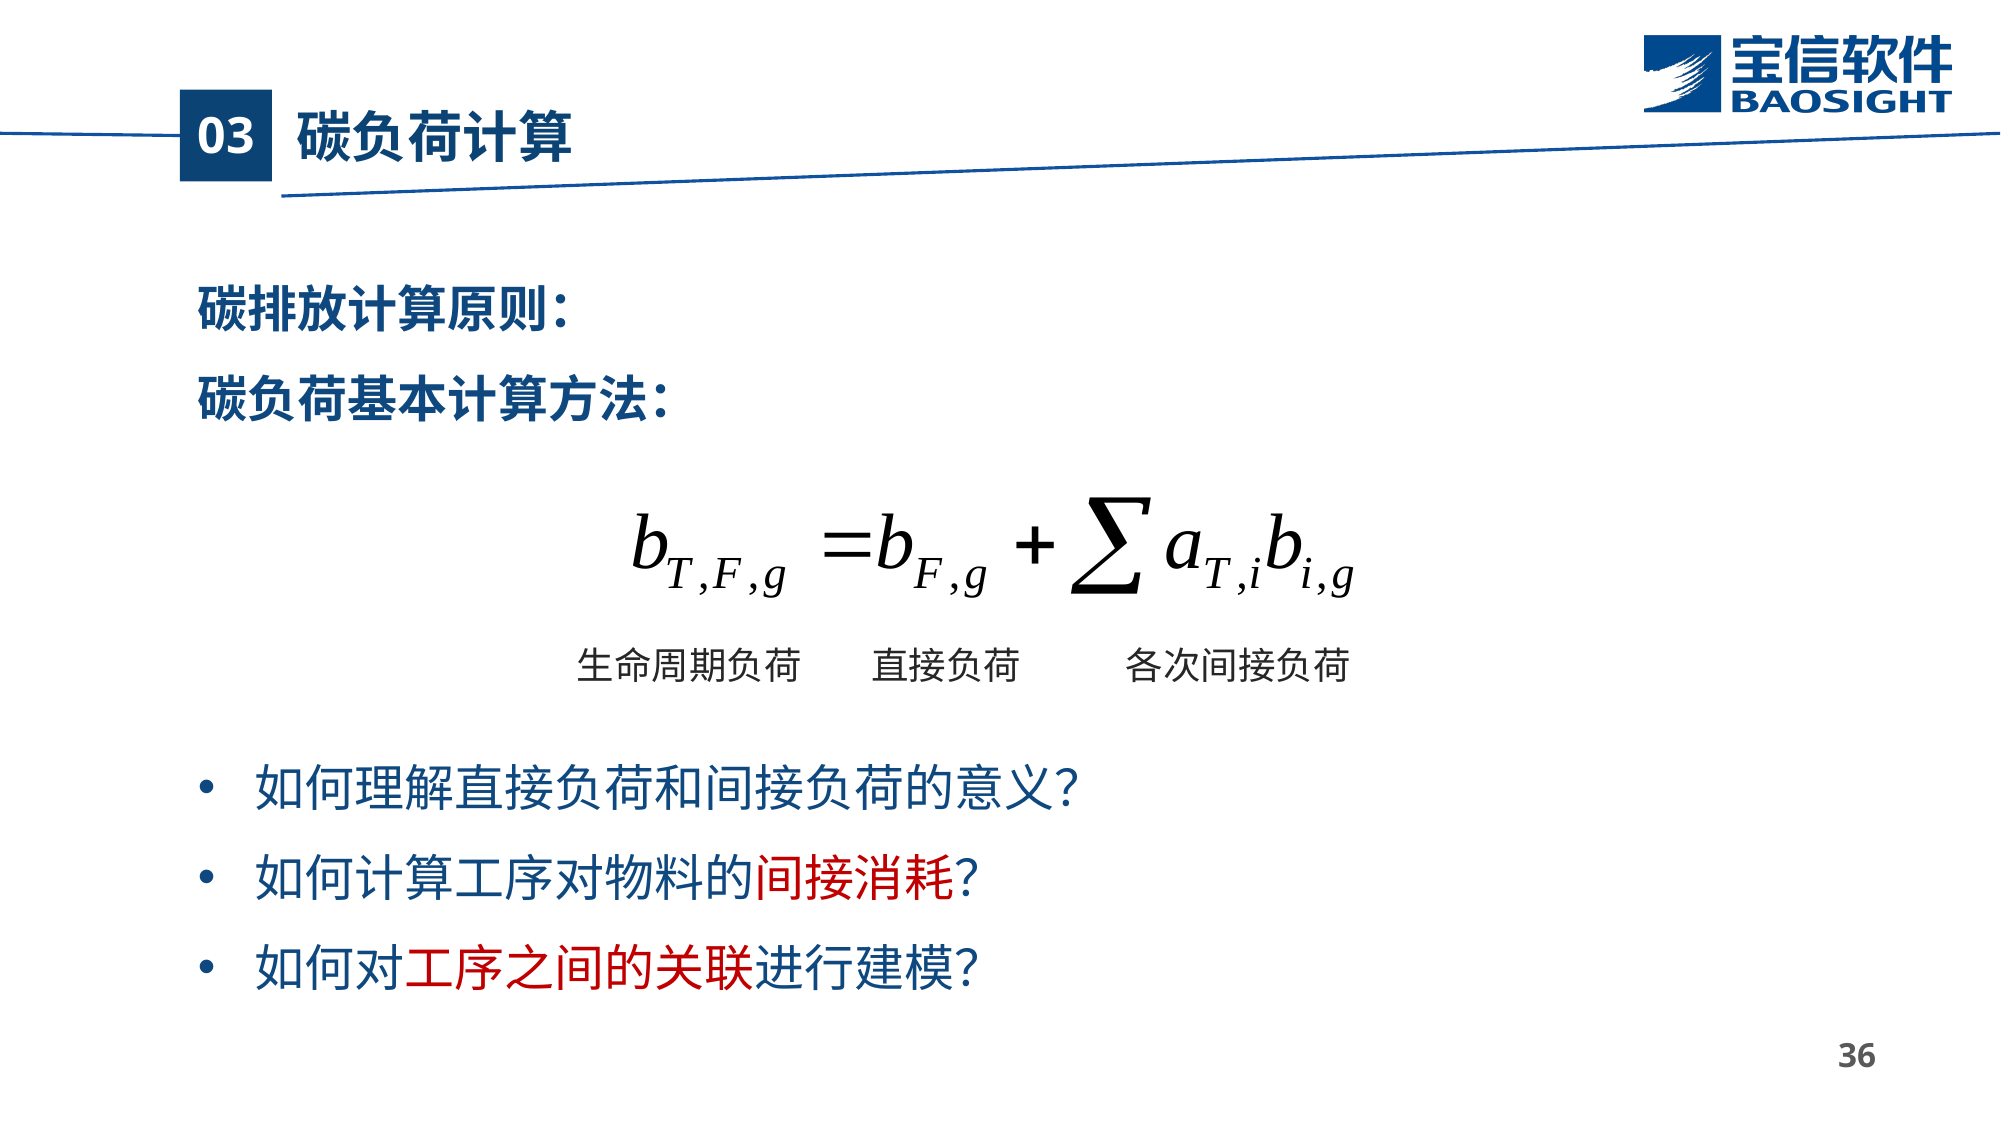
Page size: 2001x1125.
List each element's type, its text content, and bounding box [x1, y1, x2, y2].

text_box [621, 483, 1379, 615]
text_box 各次间接负荷 [1111, 634, 1366, 695]
title 碳负荷计算 [281, 94, 592, 178]
picture [1644, 35, 1952, 113]
text_box 生命周期负荷 [561, 634, 817, 695]
list 03 [177, 96, 275, 173]
text_box 直接负荷 [856, 634, 1037, 695]
text_box 如何理解直接负荷和间接负荷的意义？ 如何计算工序对物料的间接消耗？ 如何对工序之间的关联进行建模？ [177, 716, 1807, 1006]
